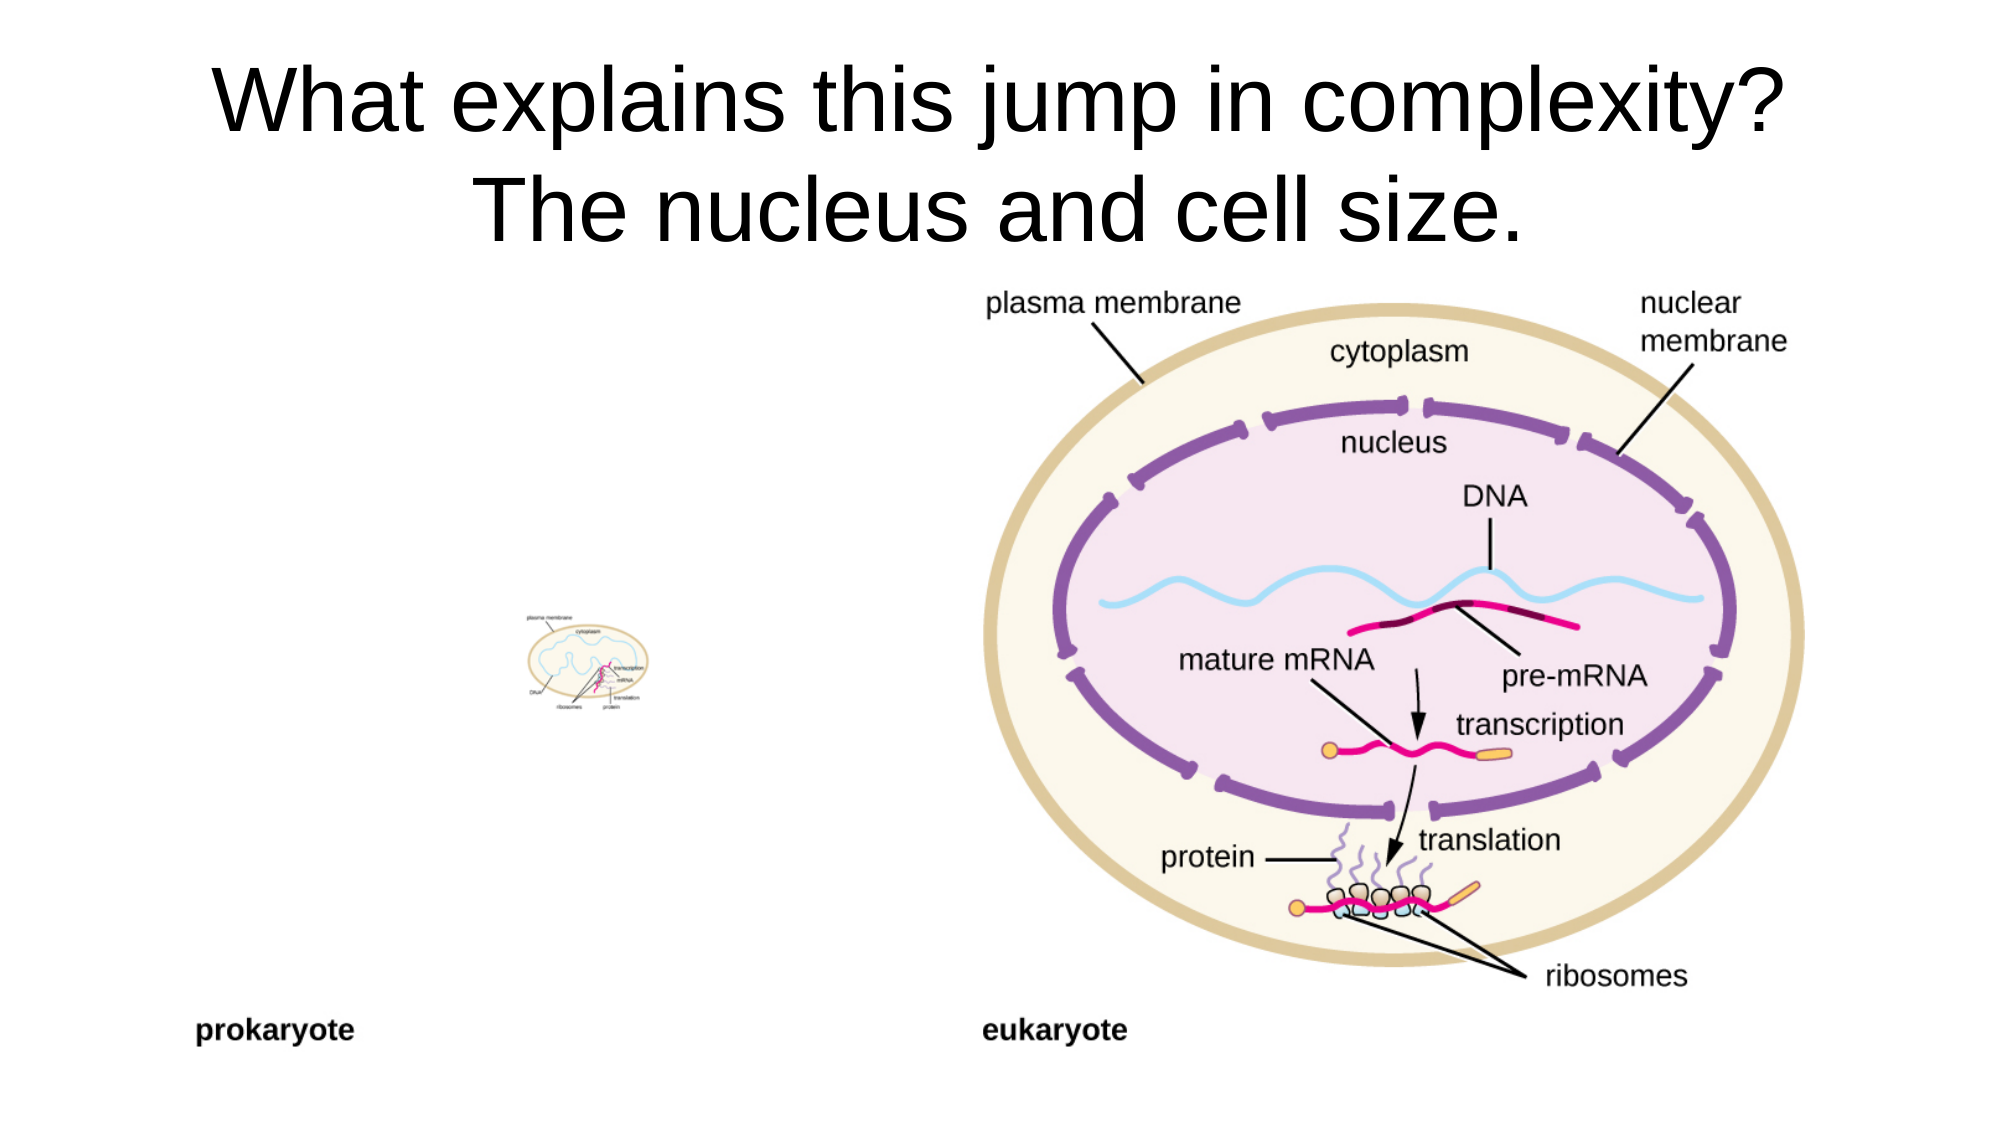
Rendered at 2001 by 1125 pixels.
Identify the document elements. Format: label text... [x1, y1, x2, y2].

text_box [195, 287, 1805, 1106]
title What explains this jump in complexity? The nucleus and cell size. [150, 55, 1850, 244]
